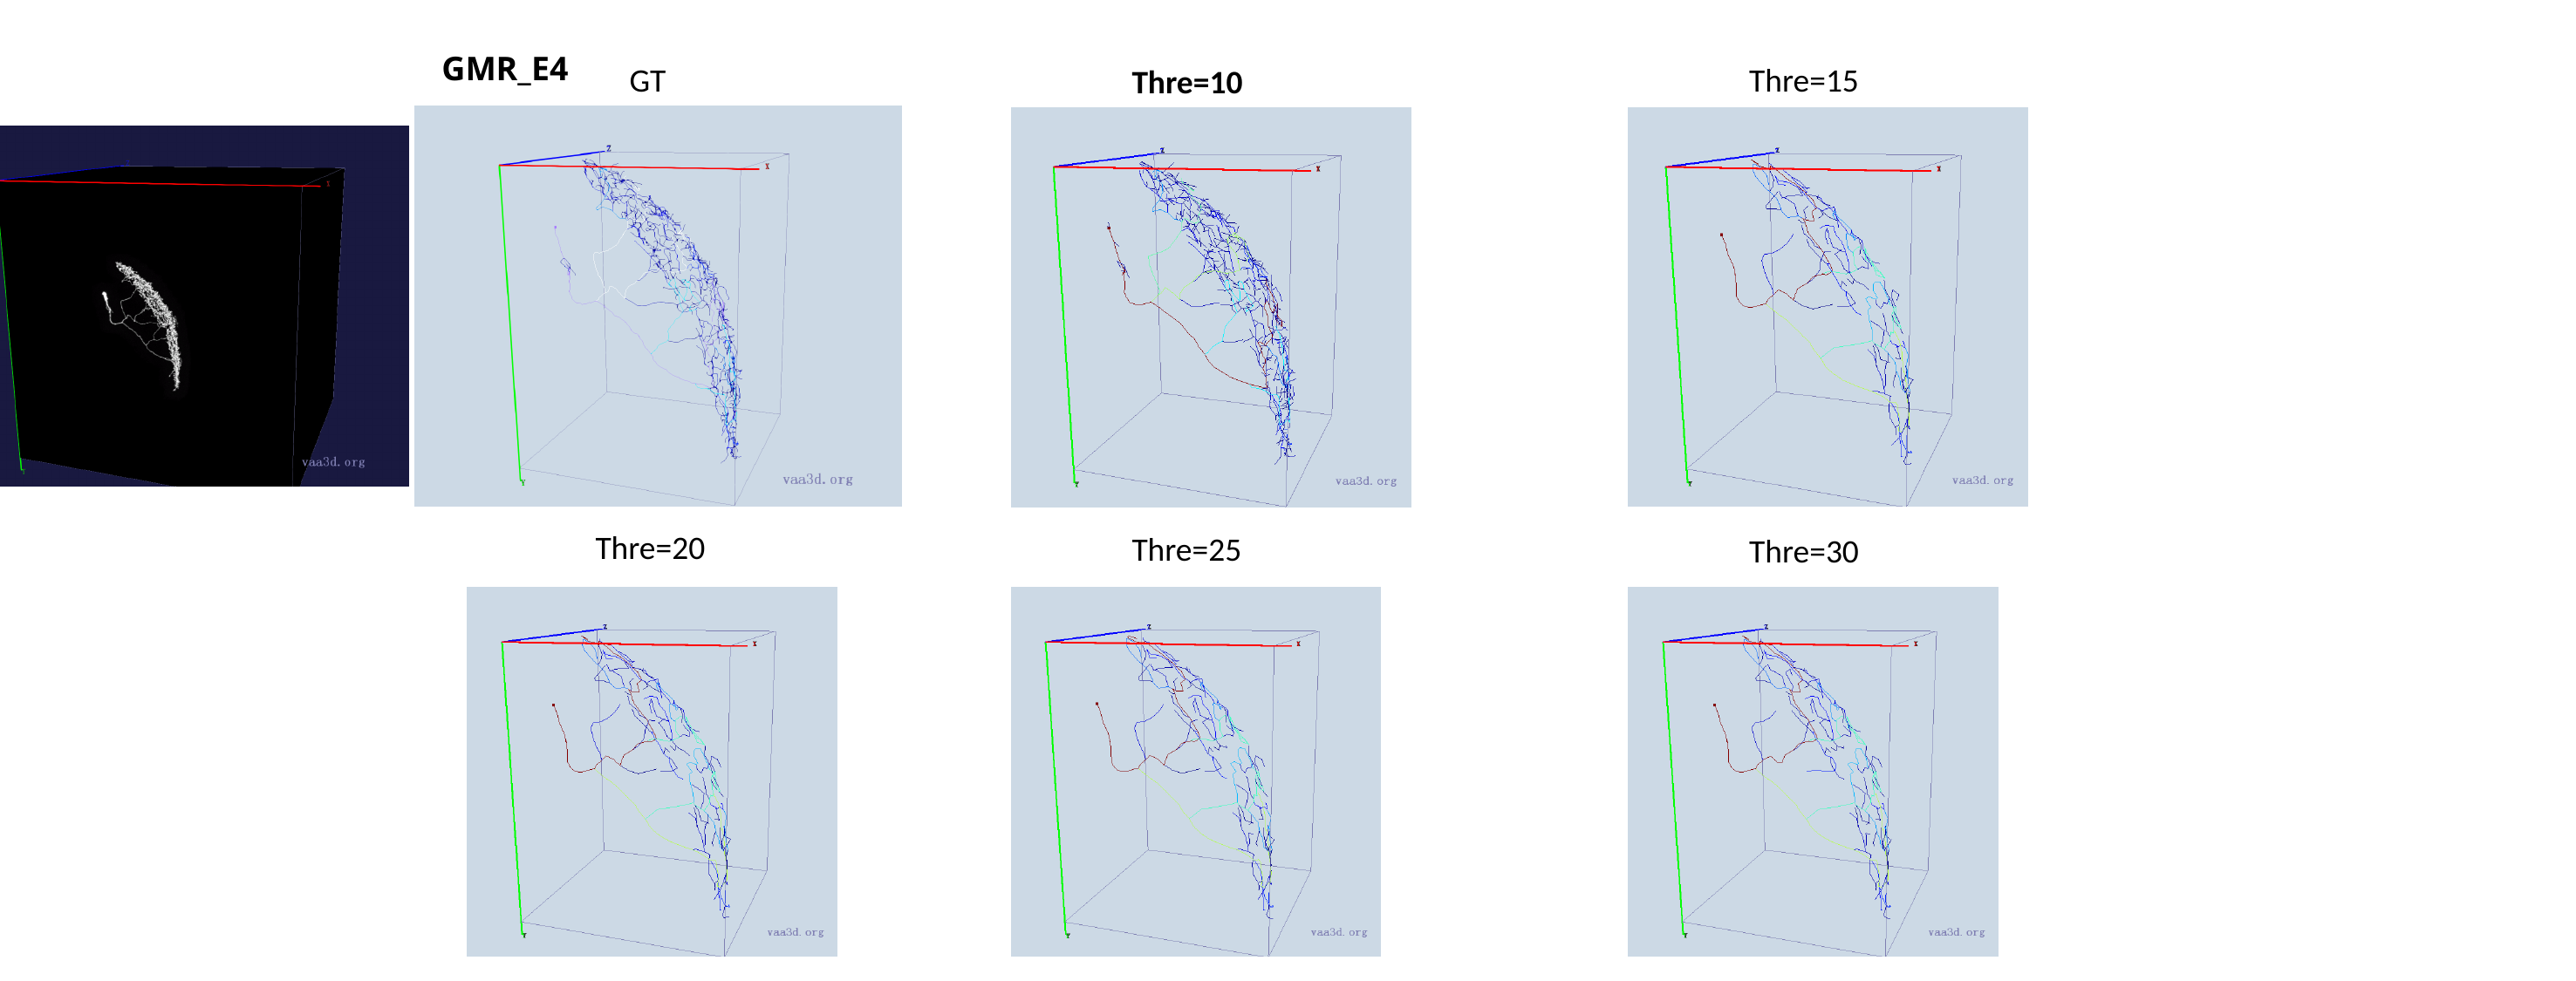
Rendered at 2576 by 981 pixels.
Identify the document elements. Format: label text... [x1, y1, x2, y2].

picture [414, 106, 902, 507]
picture [1011, 587, 1382, 957]
picture [467, 587, 837, 957]
text_box Thre=30 [1736, 523, 1921, 576]
text_box Thre=10 [1118, 54, 1303, 107]
picture [1628, 587, 1999, 957]
picture [0, 126, 409, 487]
picture [1011, 107, 1411, 508]
text_box Thre=15 [1736, 52, 1921, 106]
picture [1628, 107, 2028, 508]
text_box GMR_E4 [428, 42, 582, 94]
text_box Thre=20 [582, 520, 735, 573]
text_box GT [616, 52, 700, 106]
text_box Thre=25 [1118, 521, 1303, 575]
